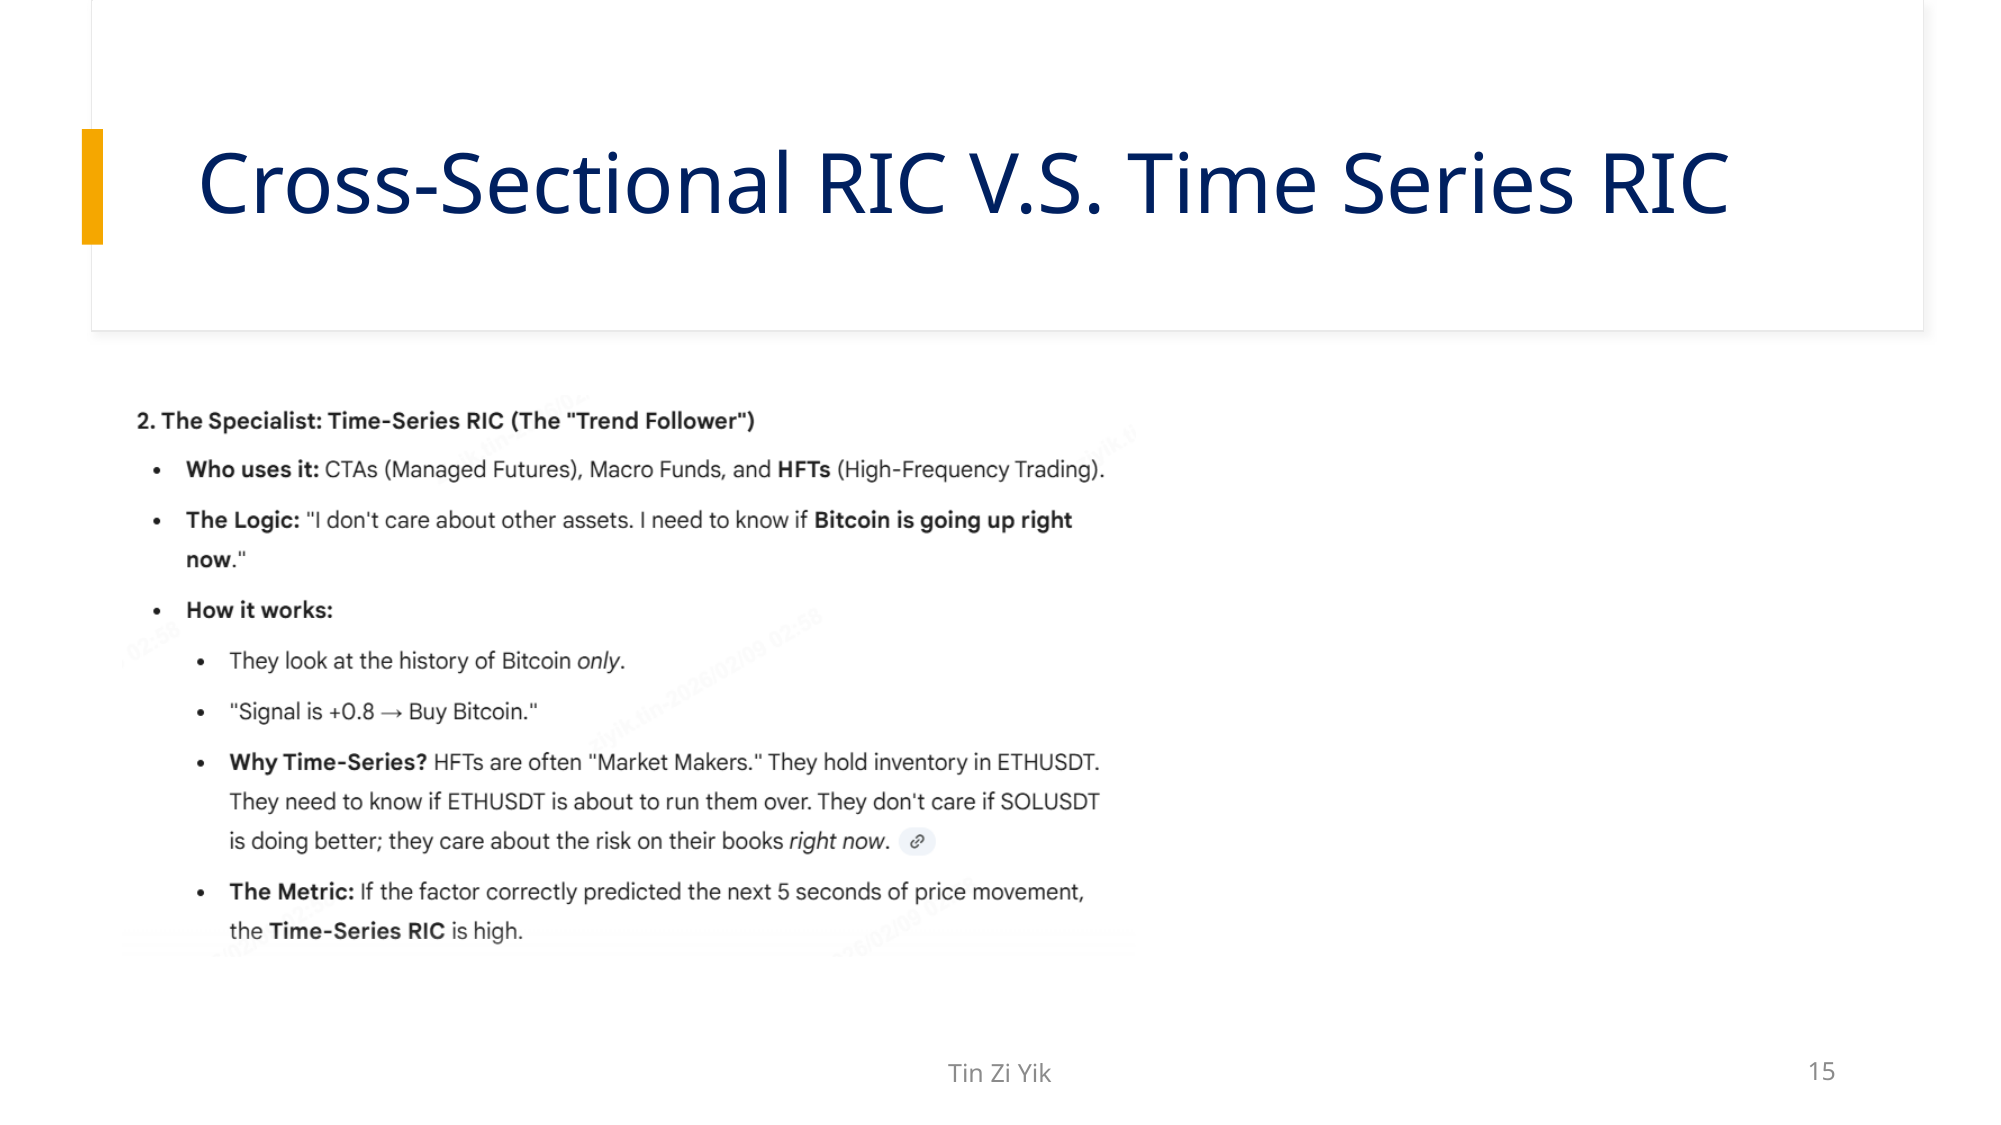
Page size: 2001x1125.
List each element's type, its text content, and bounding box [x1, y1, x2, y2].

picture [122, 395, 1136, 957]
footer Tin Zi Yik [662, 1042, 1338, 1103]
title Cross-Sectional RIC V.S. Time Series RIC [183, 90, 1909, 284]
slide_number 15 [1401, 1042, 1851, 1103]
